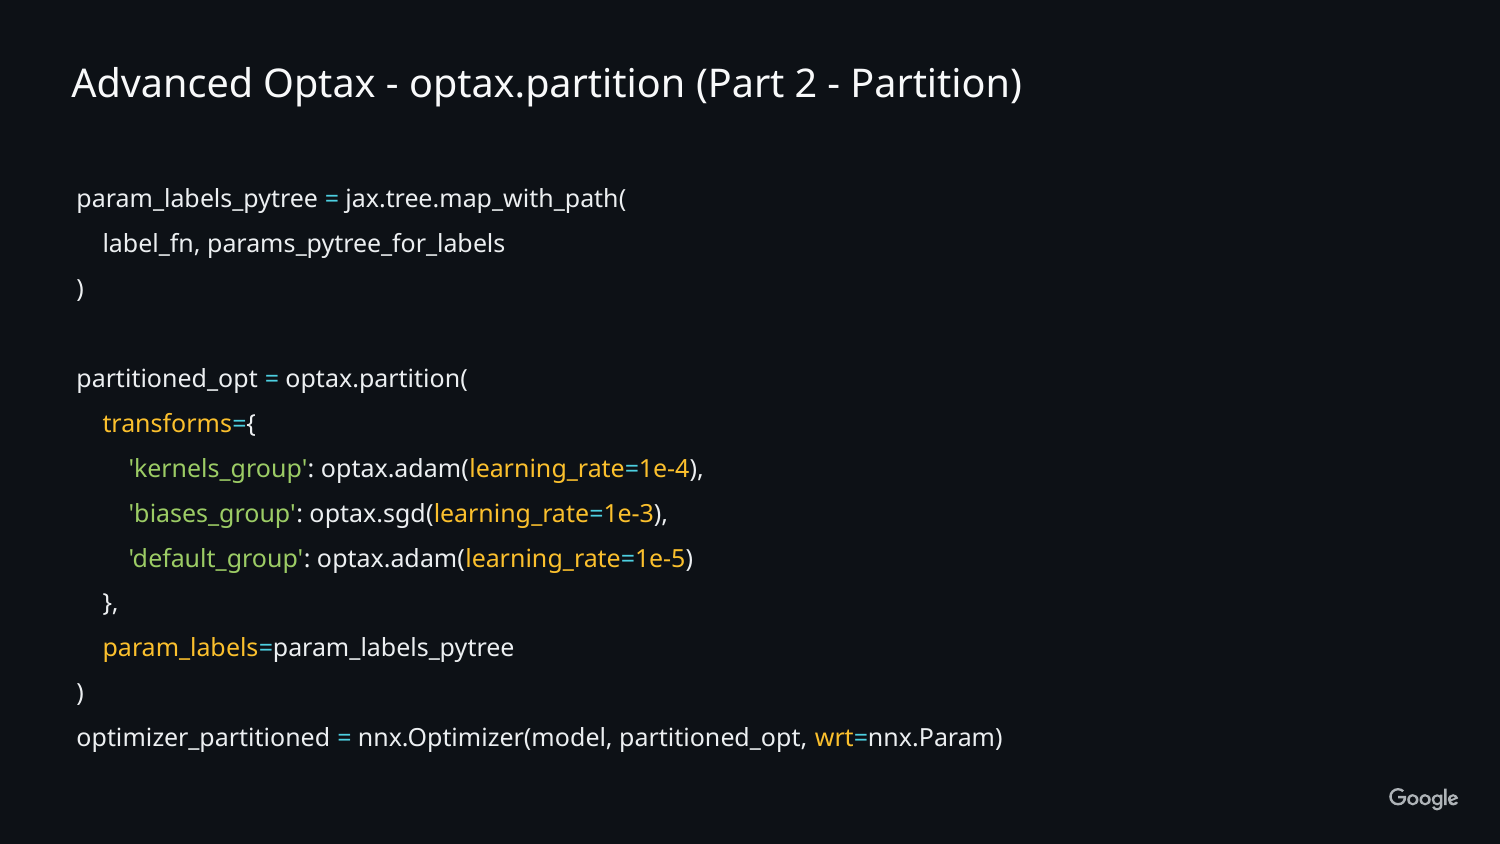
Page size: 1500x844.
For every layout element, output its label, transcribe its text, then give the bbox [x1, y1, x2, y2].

title Advanced Optax - optax.partition (Part 2 - Partition) [56, 43, 1413, 215]
text_box param_labels_pytree = jax.tree.map_with_path( label_fn, params_pytree_for_labels ) partitioned_opt = optax.partition( transforms={ 'kernels_group': optax.adam(learning_rate=1e-4), 'biases_group': optax.sgd(learning_rate=1e-3), 'default_group': optax.adam(learning_rate=1e-5) }, param_labels=param_labels_pytree ) optimizer_partitioned = nnx.Optimizer(model, partitioned_opt, wrt=nnx.Param) [61, 153, 1432, 767]
